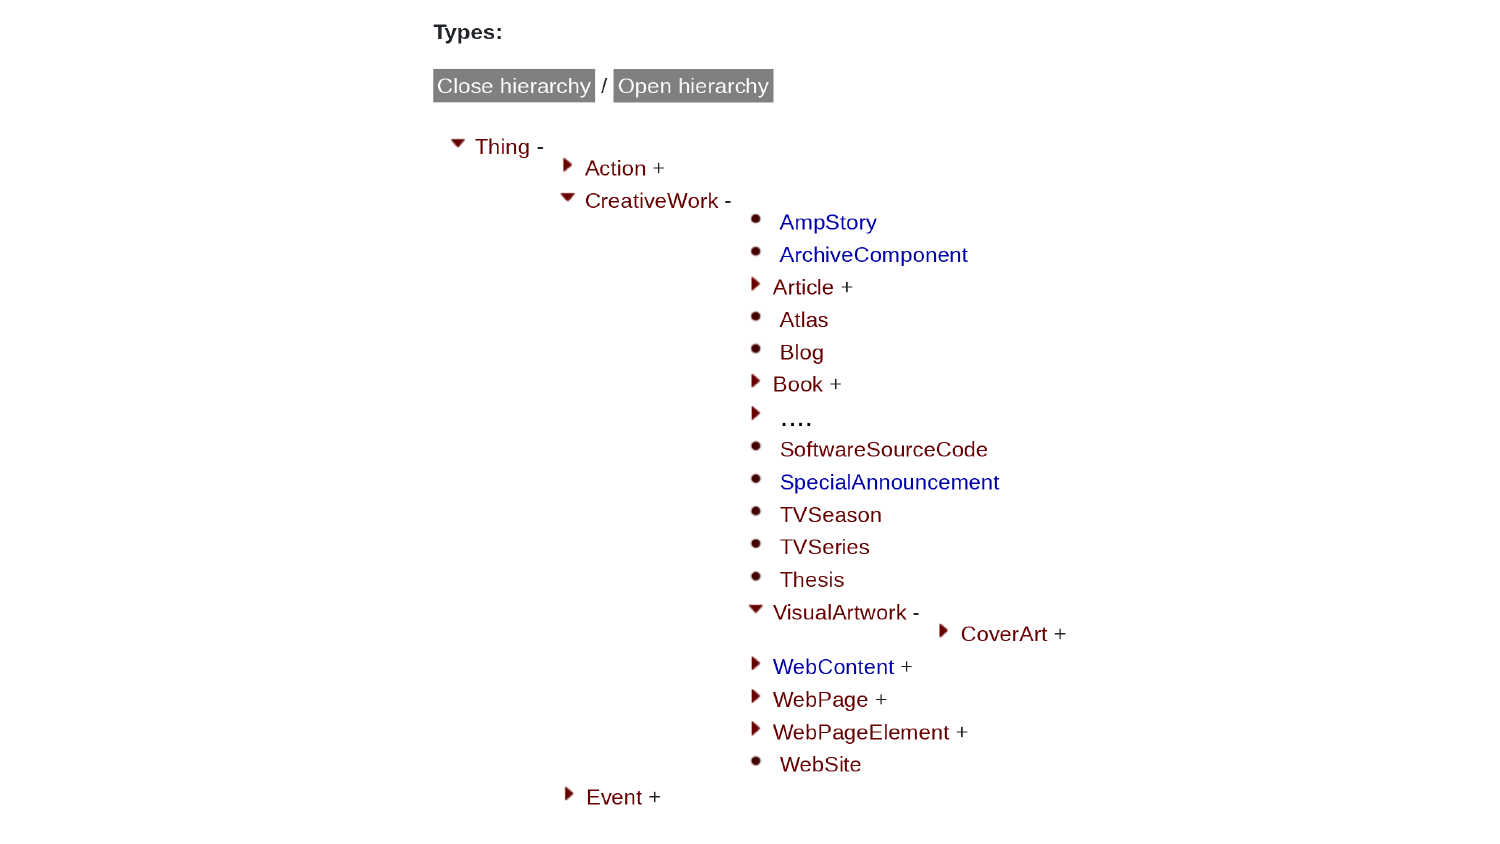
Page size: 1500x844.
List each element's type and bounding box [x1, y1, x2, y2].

picture [410, 0, 1138, 817]
